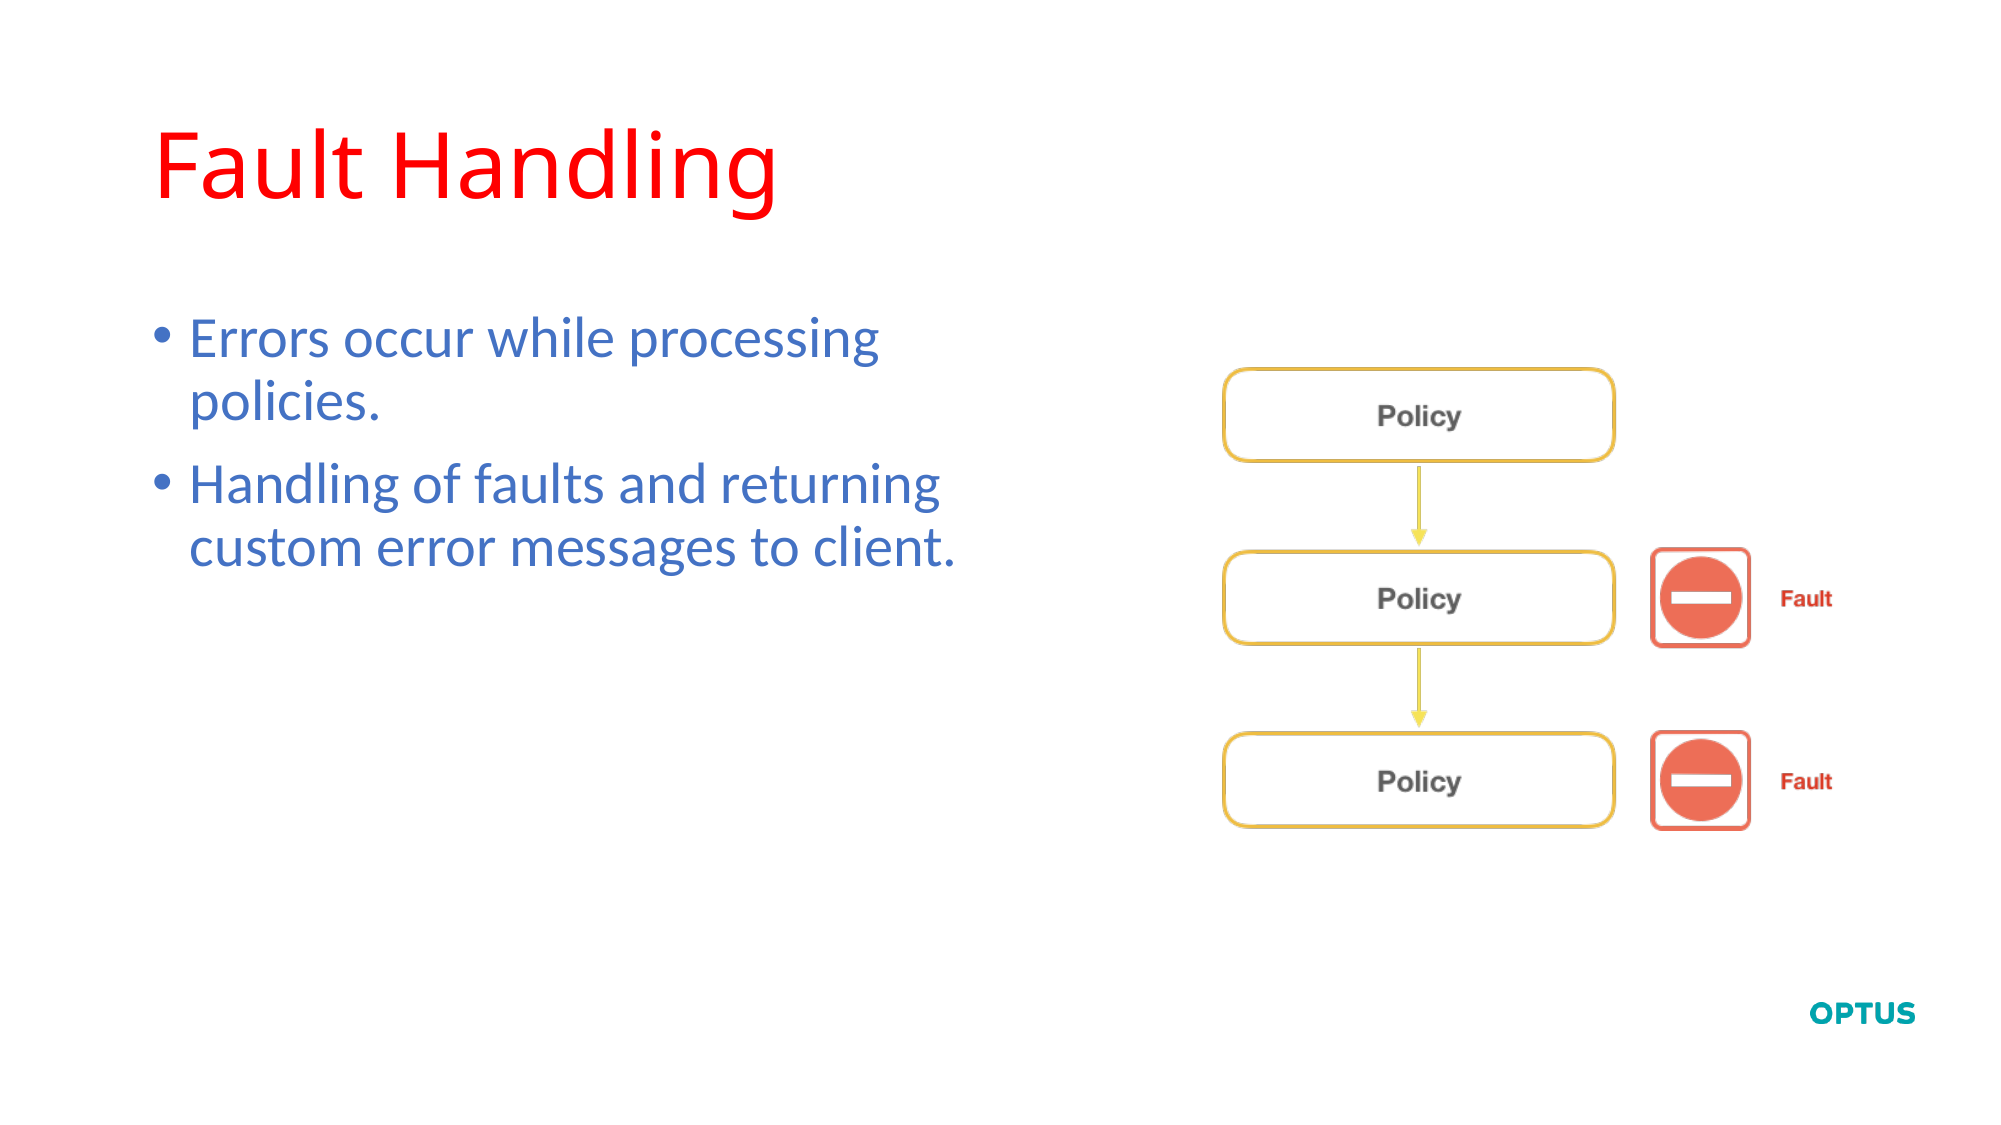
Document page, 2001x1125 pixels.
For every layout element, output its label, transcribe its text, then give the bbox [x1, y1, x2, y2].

list Errors occur while processing policies. Handling of faults and returning custom error messages to client. [137, 299, 1020, 1014]
title Fault Handling [137, 59, 1863, 278]
picture [1810, 1002, 1915, 1024]
picture [1221, 366, 1848, 831]
